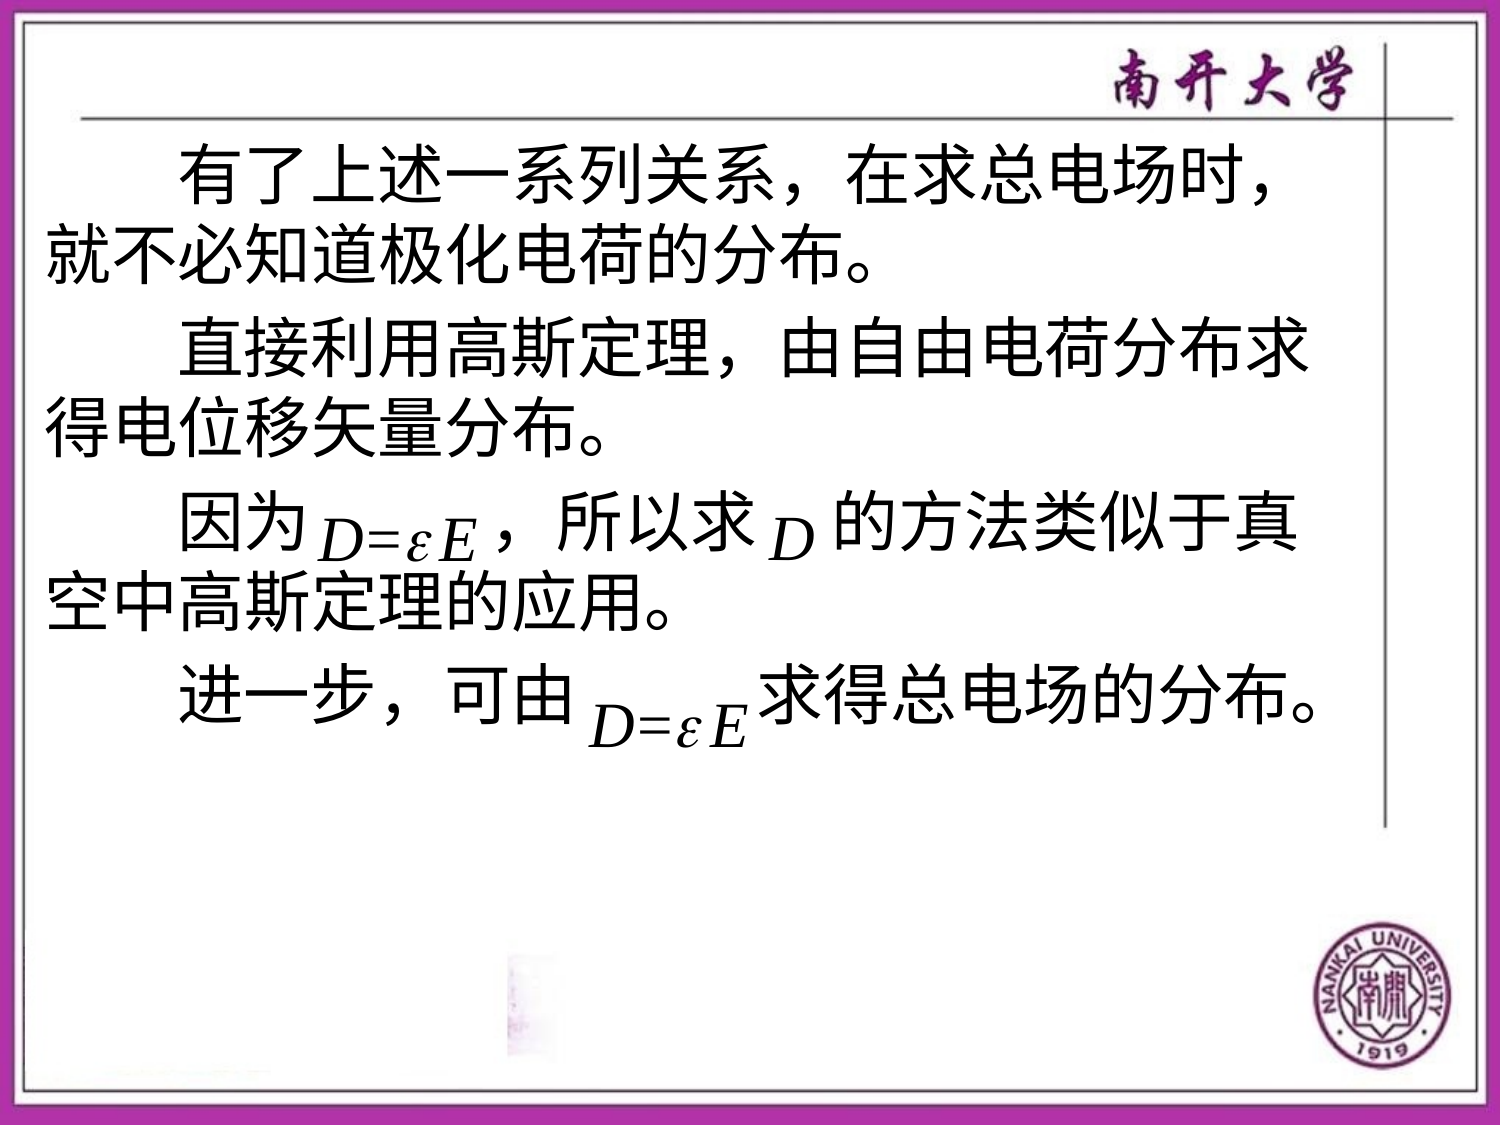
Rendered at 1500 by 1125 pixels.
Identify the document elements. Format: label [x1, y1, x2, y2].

picture [0, 0, 1500, 1125]
text_box [577, 671, 762, 764]
text_box [306, 485, 492, 578]
text_box [757, 485, 827, 572]
